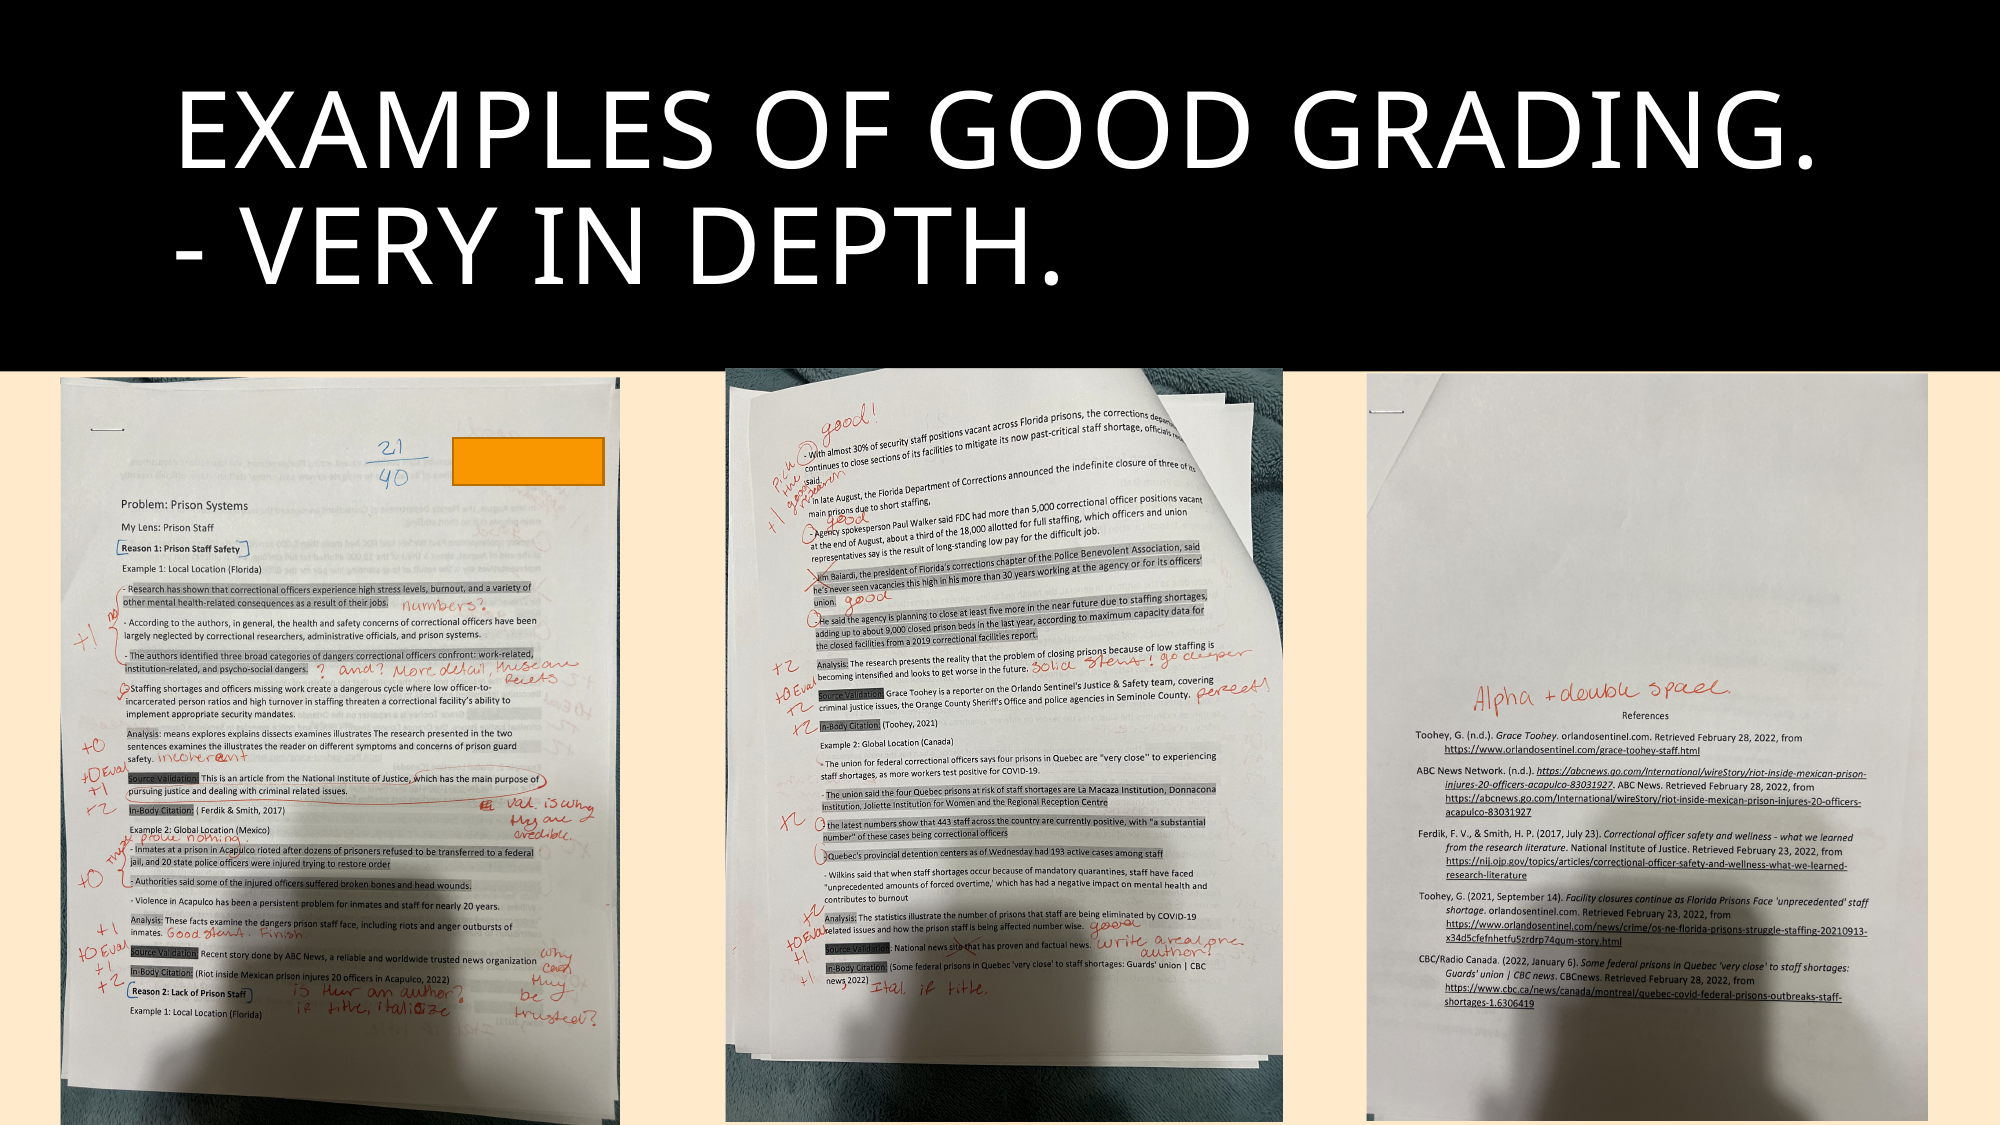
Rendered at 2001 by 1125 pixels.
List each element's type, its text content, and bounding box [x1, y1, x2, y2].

title Examples of good grading. - Very in Depth. [157, 52, 1842, 332]
picture [726, 369, 2000, 1121]
picture [0, 378, 714, 1124]
text_box [452, 437, 605, 471]
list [627, 466, 1273, 1024]
